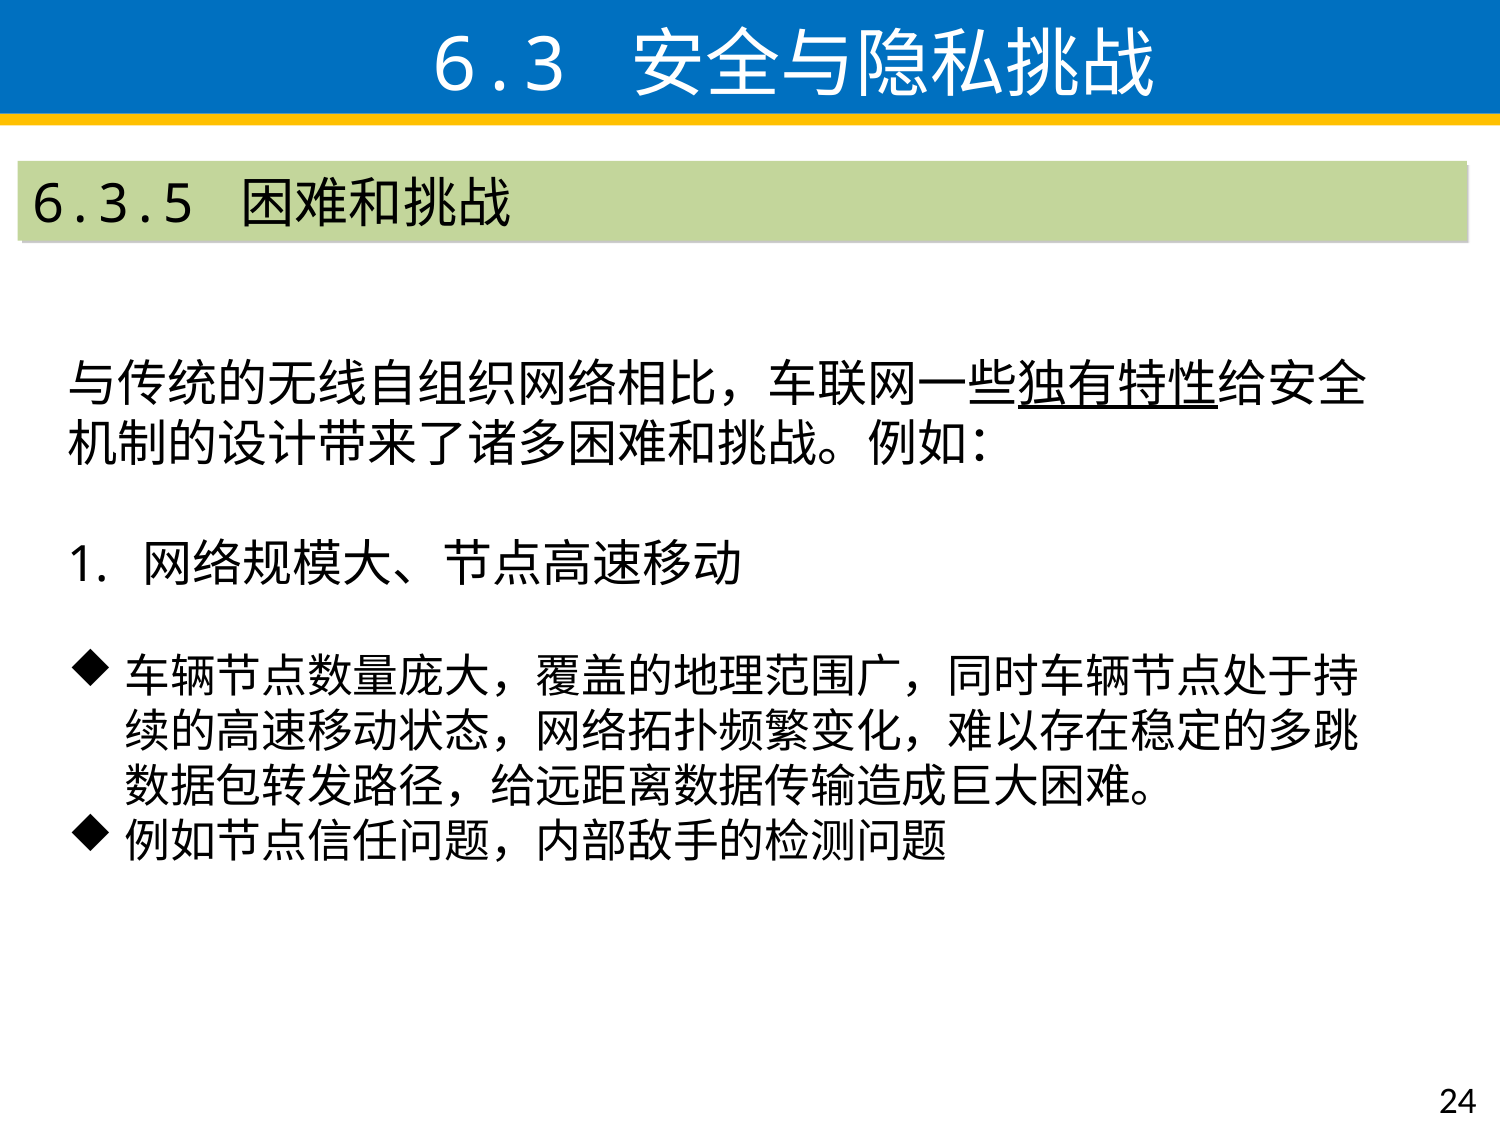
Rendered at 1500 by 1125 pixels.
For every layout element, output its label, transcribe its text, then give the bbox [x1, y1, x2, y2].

text_box 与传统的无线自组织网络相比，车联网一些独有特性给安全机制的设计带来了诸多困难和挑战。例如： 网络规模大、节点高速移动 车辆节点数量庞大，覆盖的地理范围广，同时车辆节点处于持续的高速移动状态，网络拓扑频繁变化，难以存在稳定的多跳数据包转发路径，给远距离数据传输造成巨大困难。 例如节点信任问题，内部敌手的检测问题 [53, 289, 1410, 1029]
text_box 24 [1423, 1068, 1495, 1125]
title 6.3 安全与隐私挑战 [0, 0, 1500, 114]
text_box 6.3.5 困难和挑战 [17, 160, 1467, 241]
